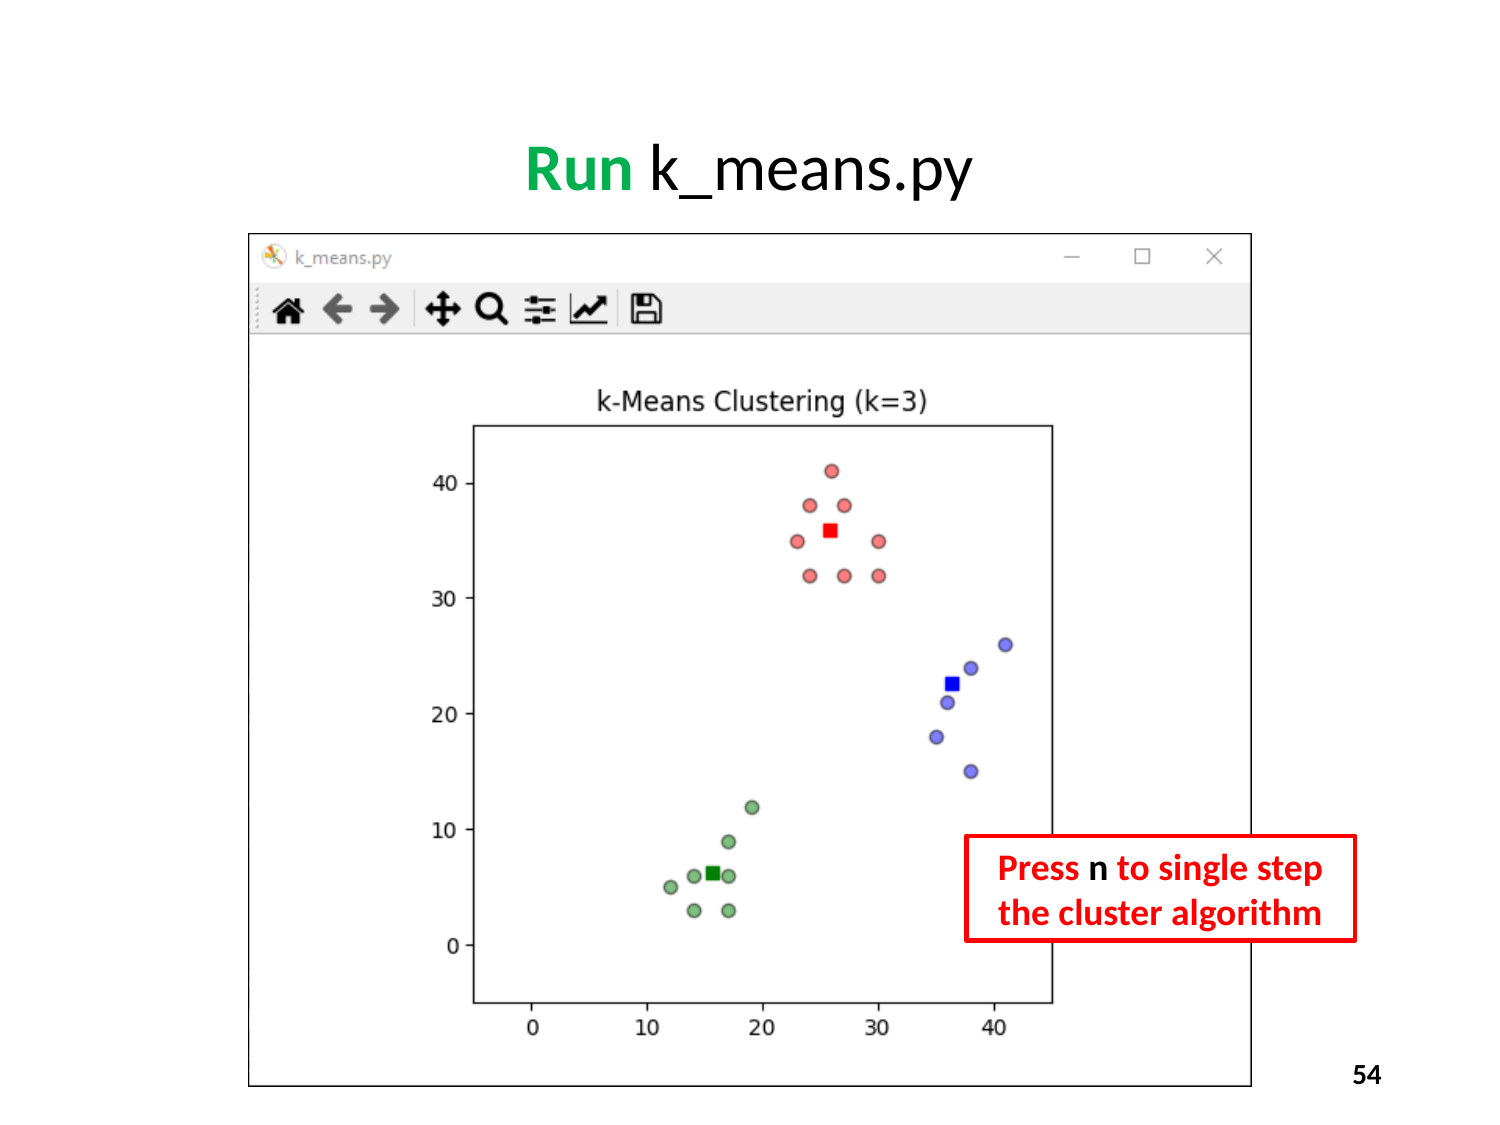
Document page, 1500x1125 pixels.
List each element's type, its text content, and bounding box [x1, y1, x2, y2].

title Run k_means.py [103, 59, 1397, 278]
picture [248, 233, 1252, 1087]
text_box Press n to single step the cluster algorithm [1252, 835, 1355, 941]
slide_number 54 [1059, 1042, 1397, 1103]
